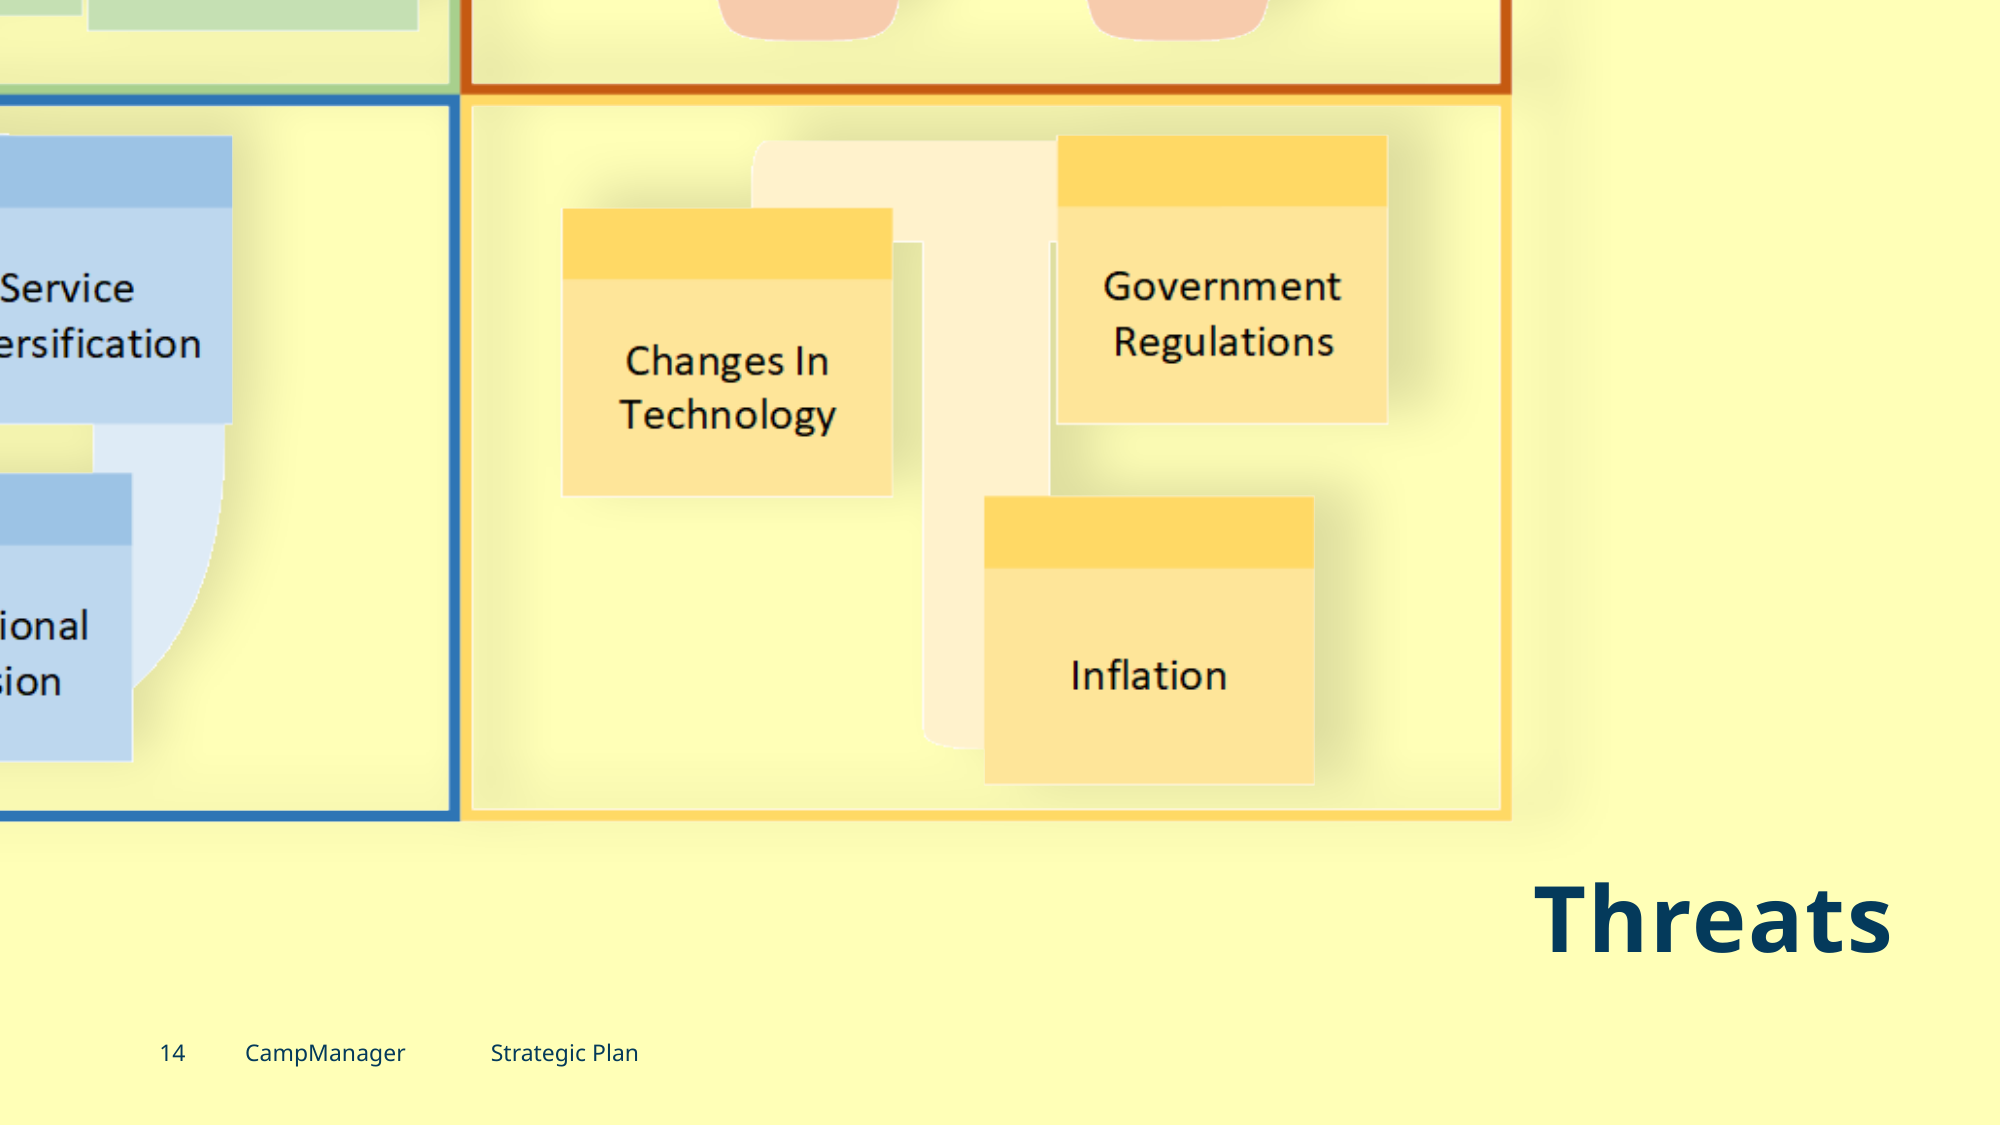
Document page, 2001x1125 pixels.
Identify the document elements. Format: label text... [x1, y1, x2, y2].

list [0, 0, 1555, 851]
footer CampManager [245, 1038, 491, 1080]
slide_number 14 [159, 1038, 245, 1080]
slide_number Strategic Plan [491, 1038, 707, 1080]
text_box Threats [1533, 848, 1948, 997]
